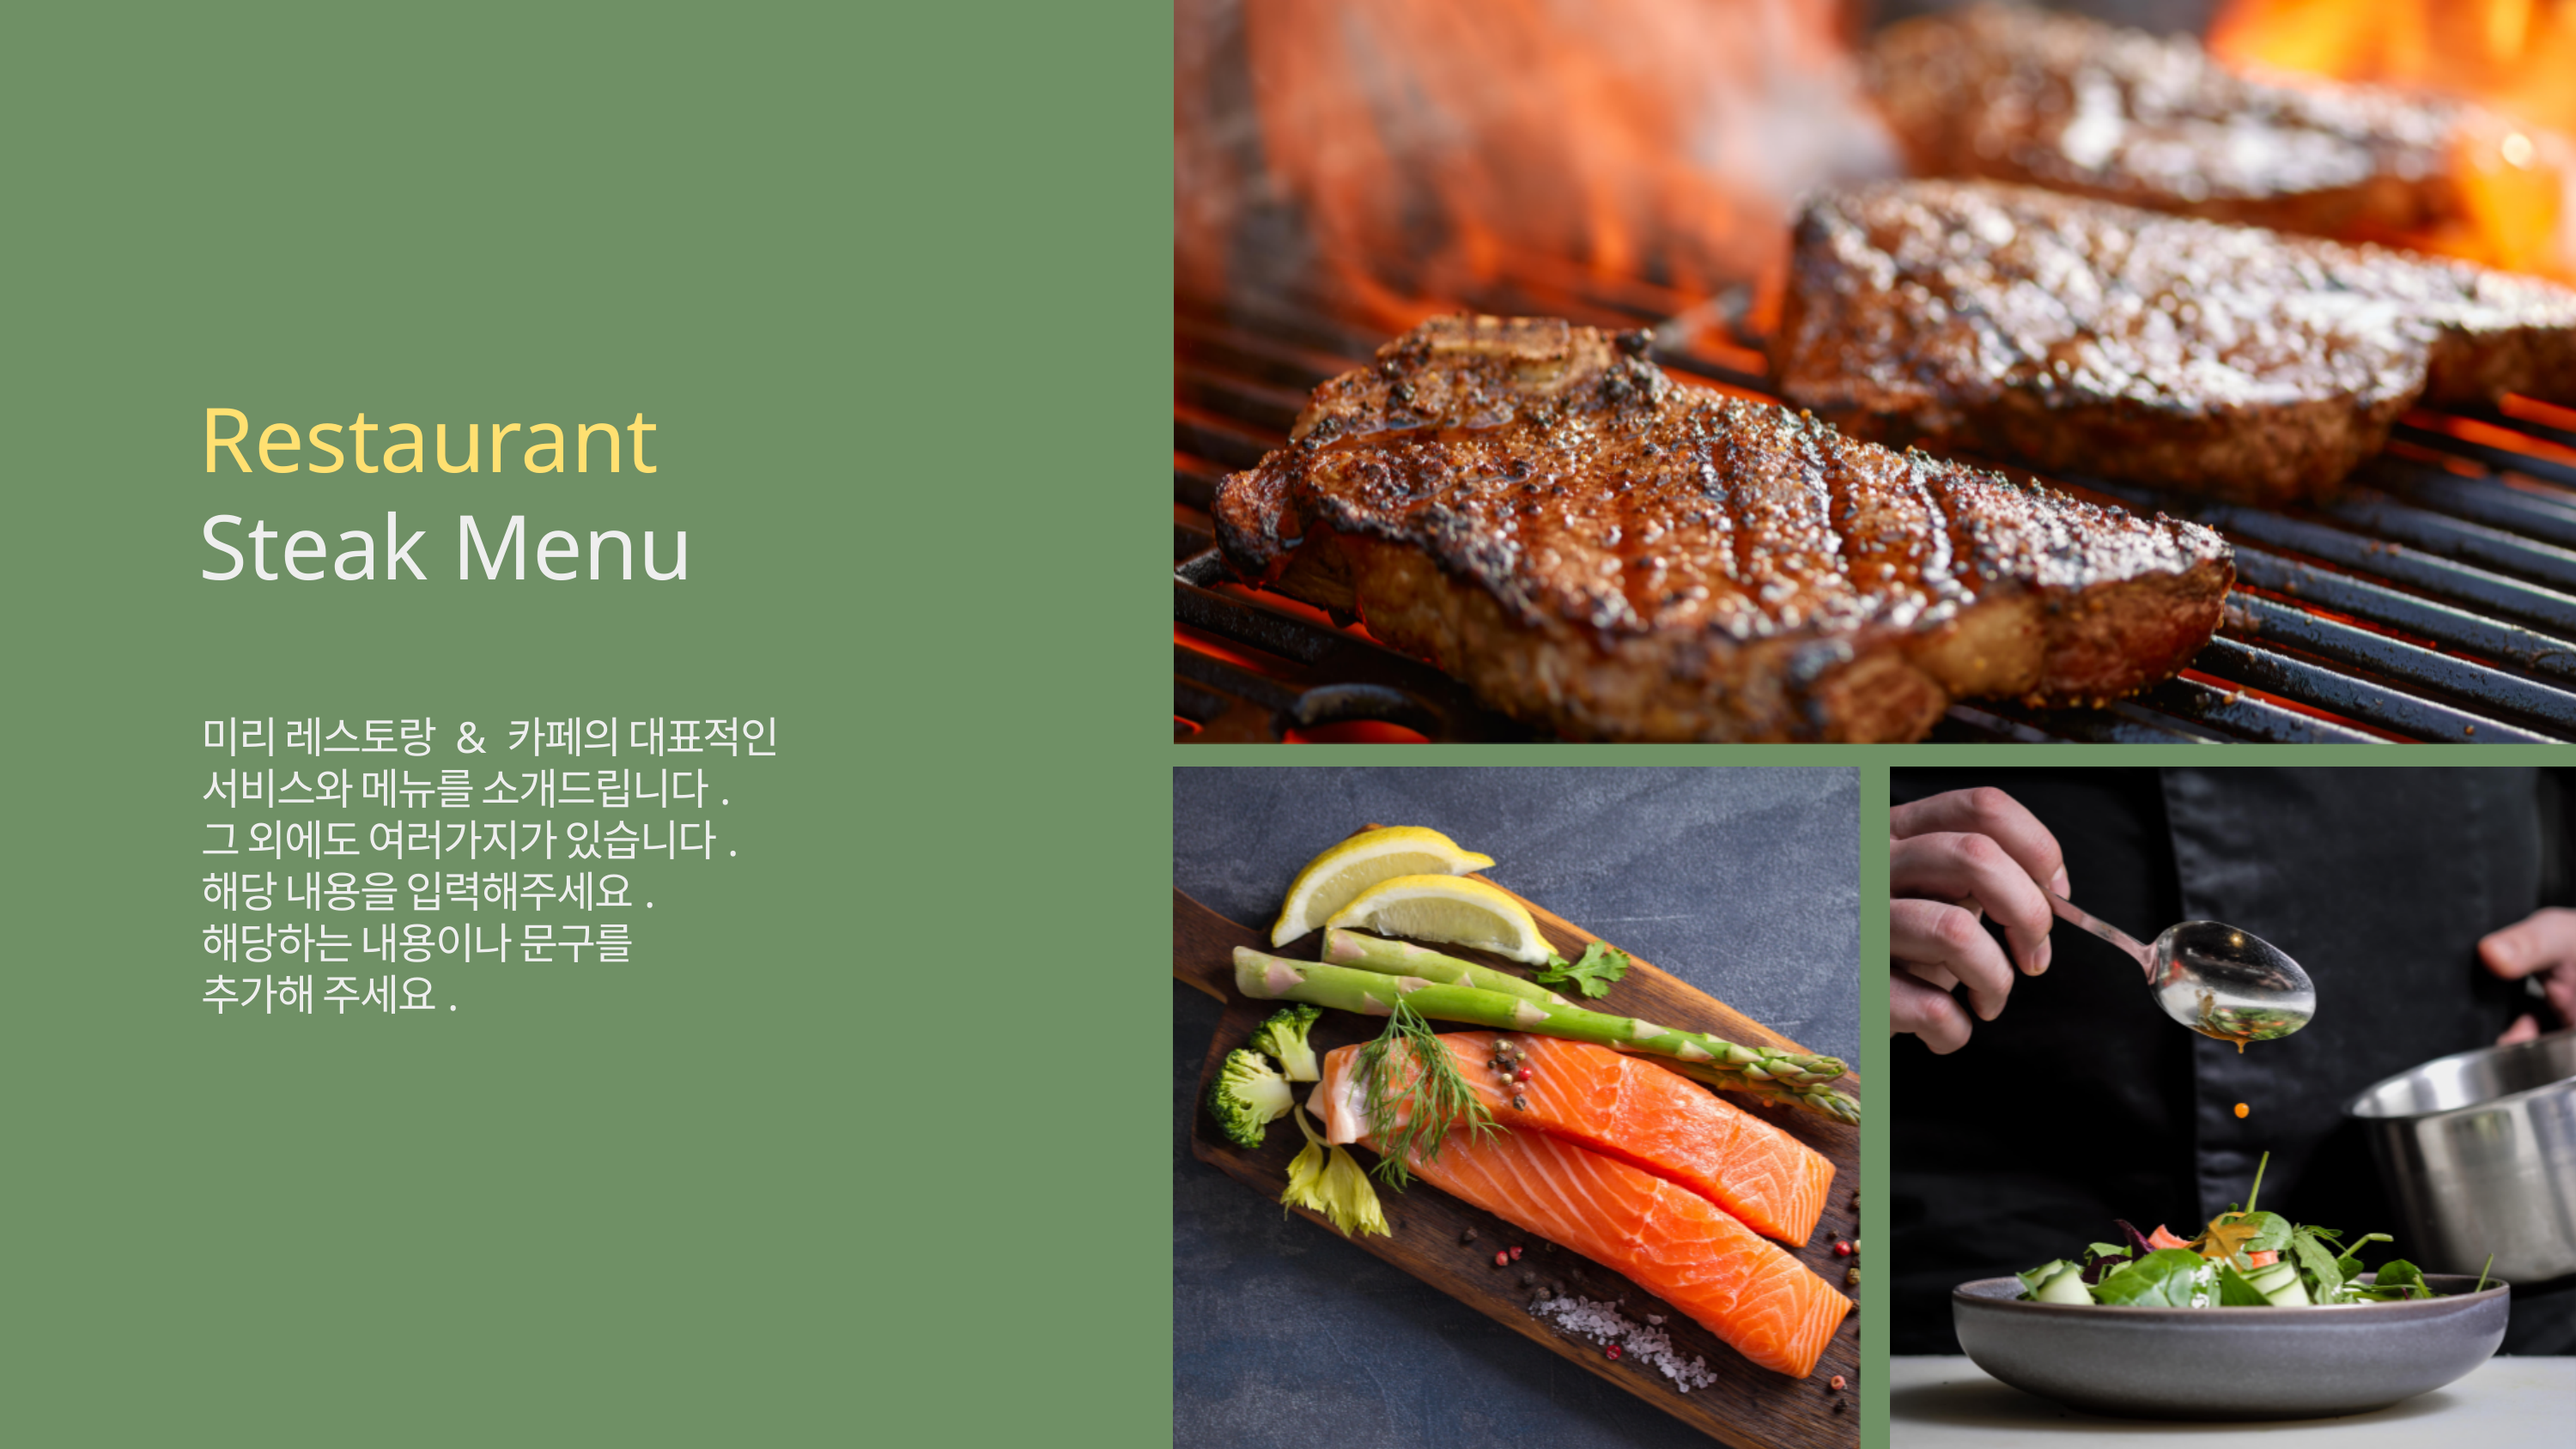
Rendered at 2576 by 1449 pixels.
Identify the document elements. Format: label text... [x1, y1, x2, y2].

text_box 미리 레스토랑 & 카페의 대표적인 서비스와 메뉴를 소개드립니다. 그 외에도 여러가지가 있습니다. 해당 내용을 입력해주세요. 해당하는 내용이나 문구를 추가해 주세요. [188, 704, 1087, 1027]
text_box Restaurant Steak Menu [185, 377, 936, 604]
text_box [1173, 0, 2576, 1449]
